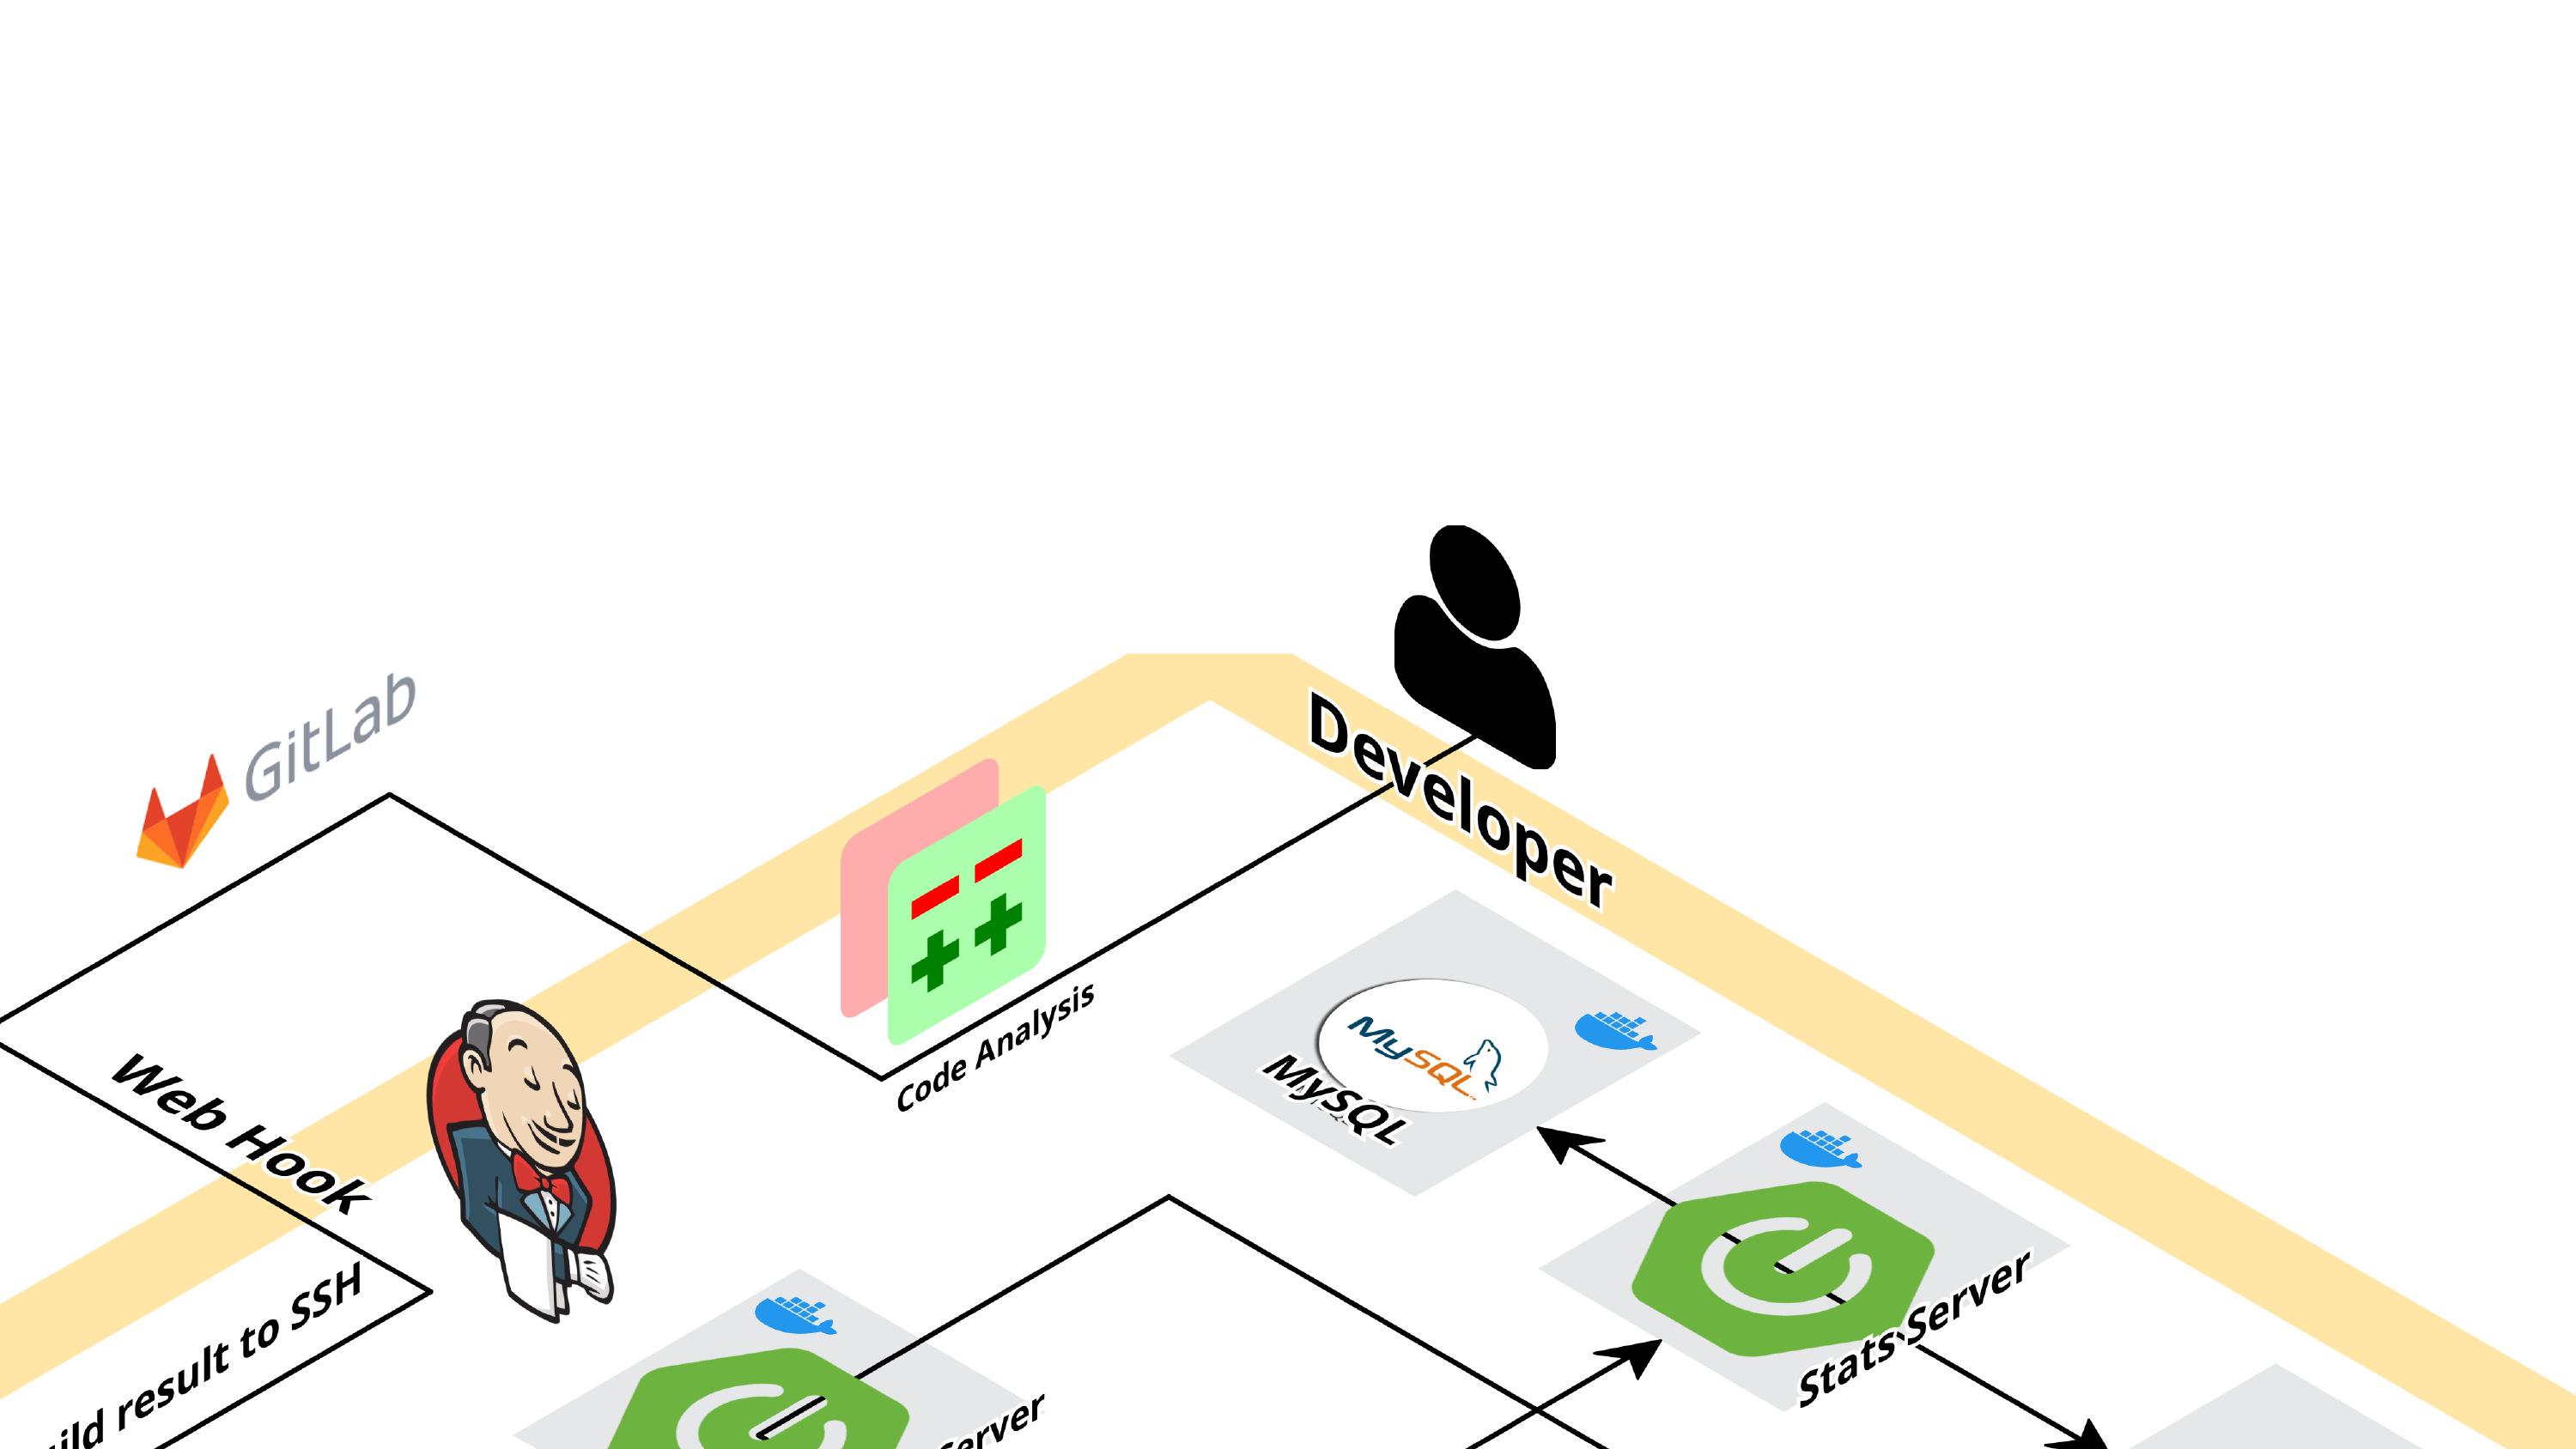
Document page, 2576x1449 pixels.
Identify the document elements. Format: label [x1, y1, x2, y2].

picture [0, 406, 2576, 1449]
